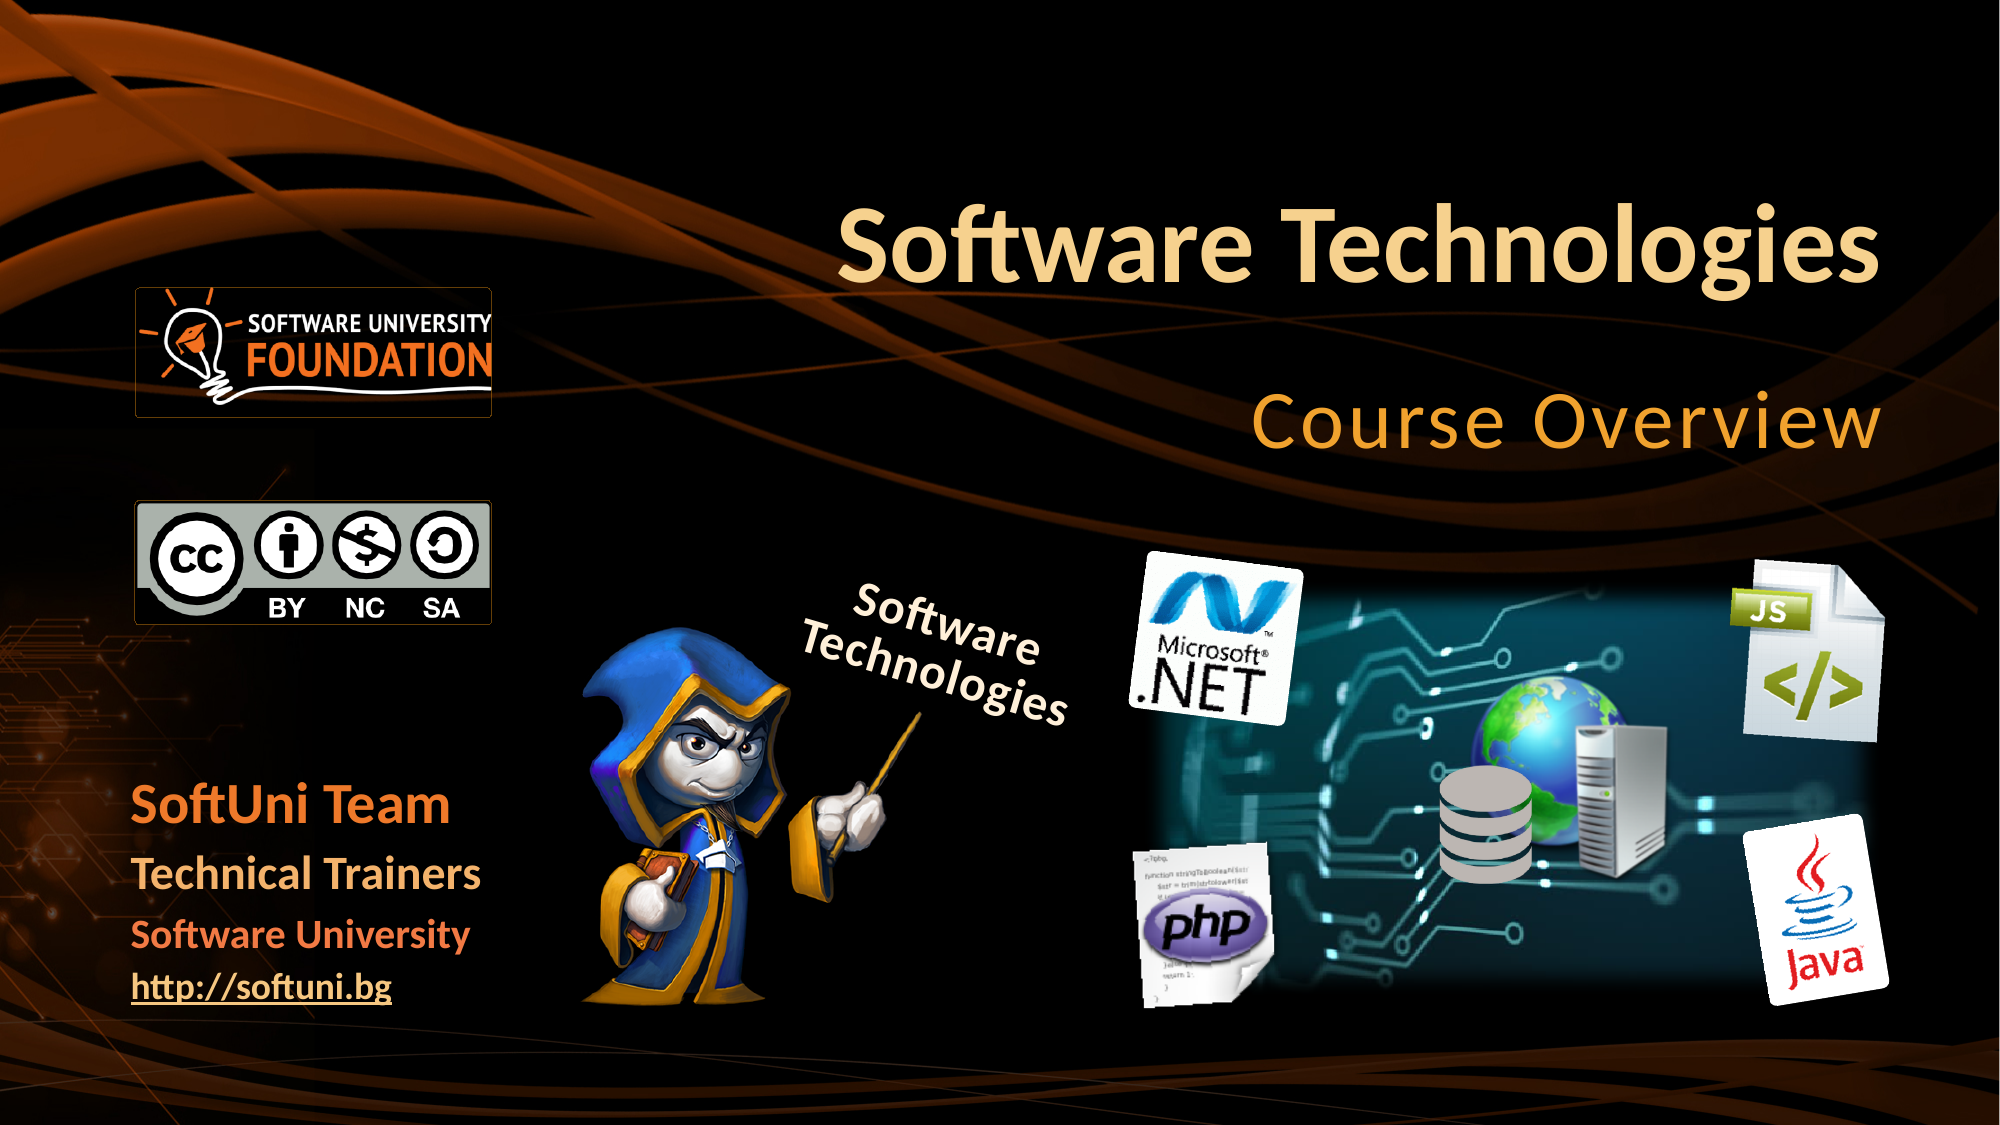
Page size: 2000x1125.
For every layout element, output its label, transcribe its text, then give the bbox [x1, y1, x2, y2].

list http://softuni.bg [124, 954, 648, 1013]
picture [0, 0, 2000, 1125]
list Software University [124, 898, 574, 954]
title Software Technologies [549, 149, 1883, 343]
list SoftUni Team [124, 755, 574, 832]
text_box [1433, 664, 1682, 894]
list Technical Trainers [124, 832, 574, 898]
text_box Software Technologies [787, 550, 1107, 750]
subtitle Course Overview [549, 359, 1883, 488]
